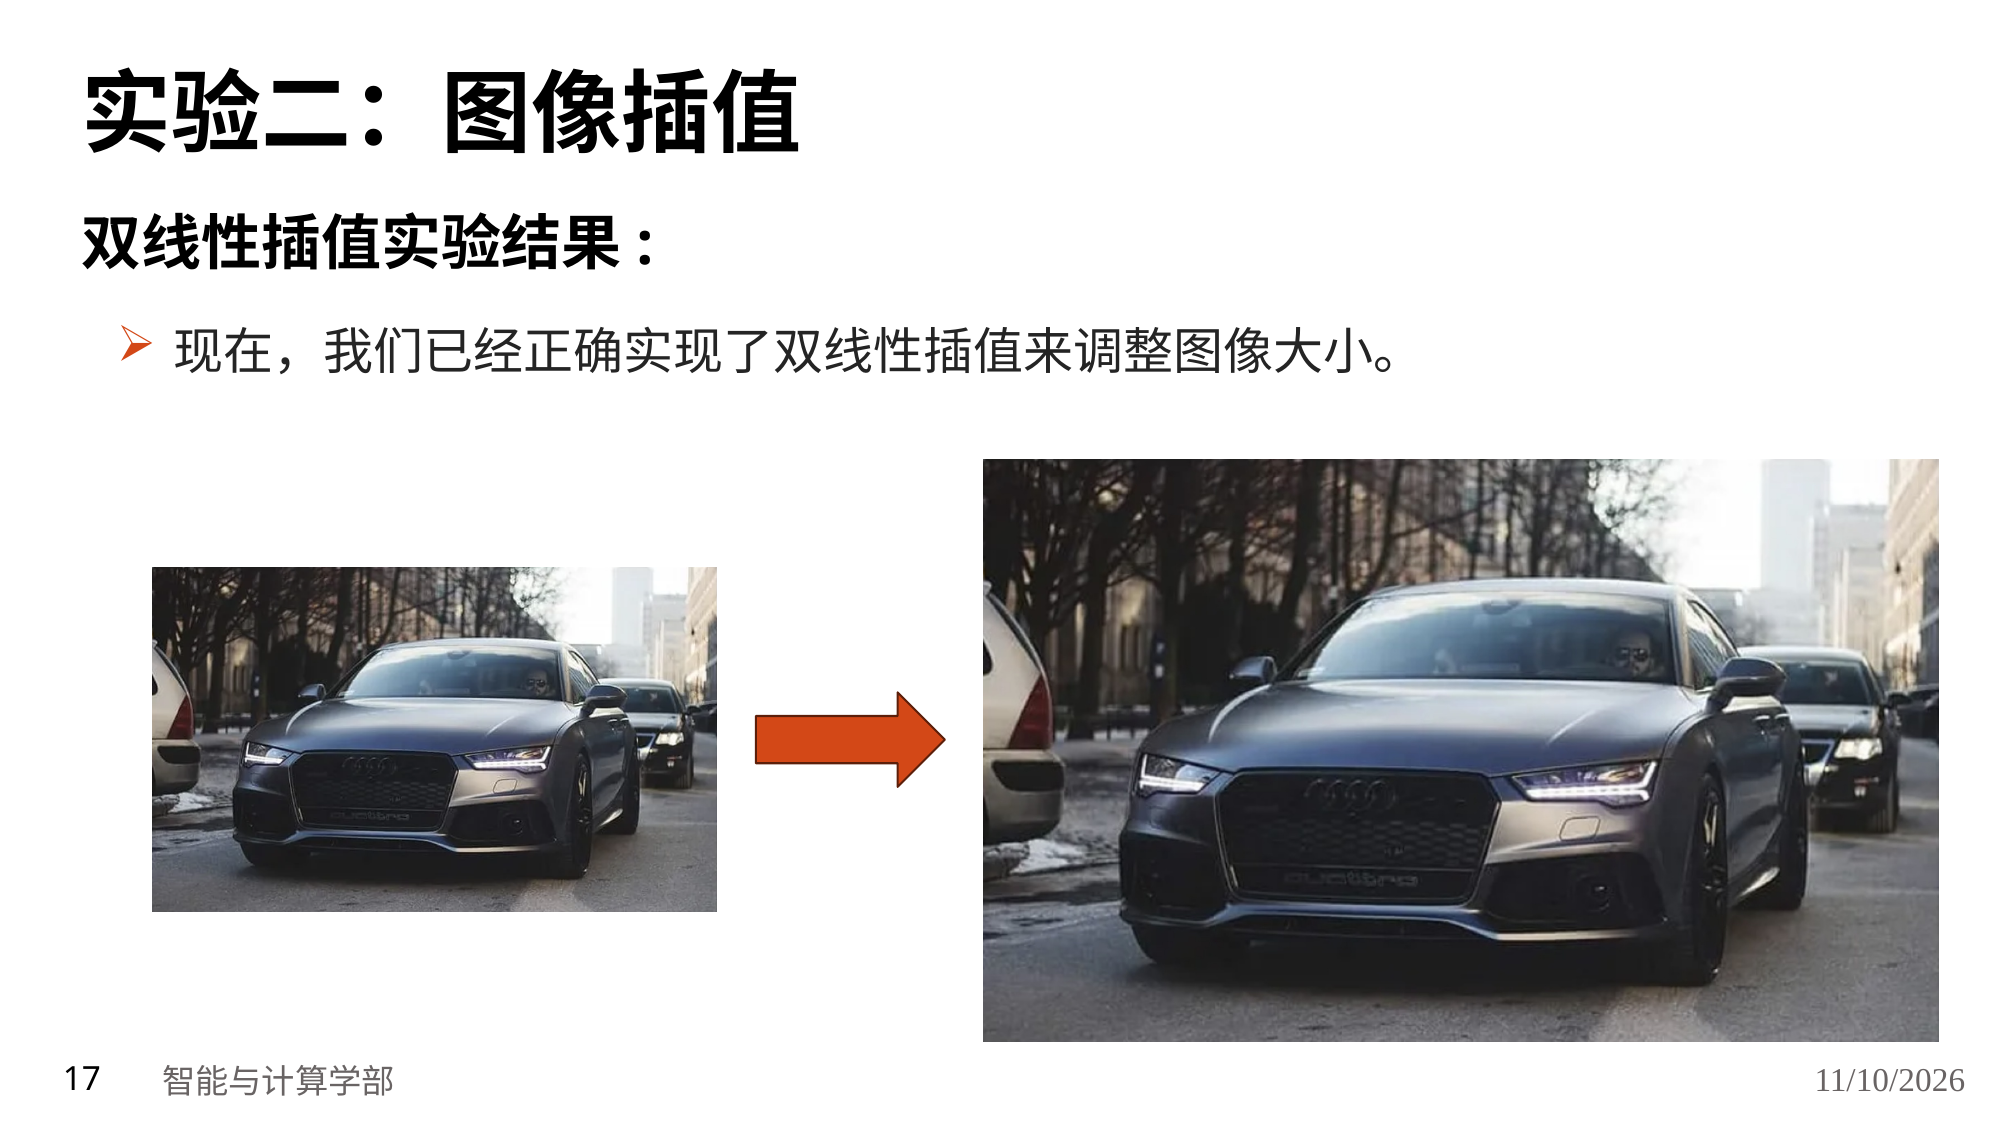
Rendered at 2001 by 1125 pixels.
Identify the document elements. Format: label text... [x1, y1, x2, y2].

list 双线性插值实验结果: [66, 179, 718, 295]
slide_number 17 [31, 1042, 132, 1118]
title 实验二：图像插值 [66, 9, 823, 179]
picture [983, 459, 1940, 1042]
footer 智能与计算学部 [147, 1042, 1015, 1118]
text_box 现在，我们已经正确实现了双线性插值来调整图像大小。 [102, 281, 1910, 387]
text_box [754, 691, 946, 788]
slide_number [1438, 1039, 1981, 1118]
picture [151, 567, 718, 912]
